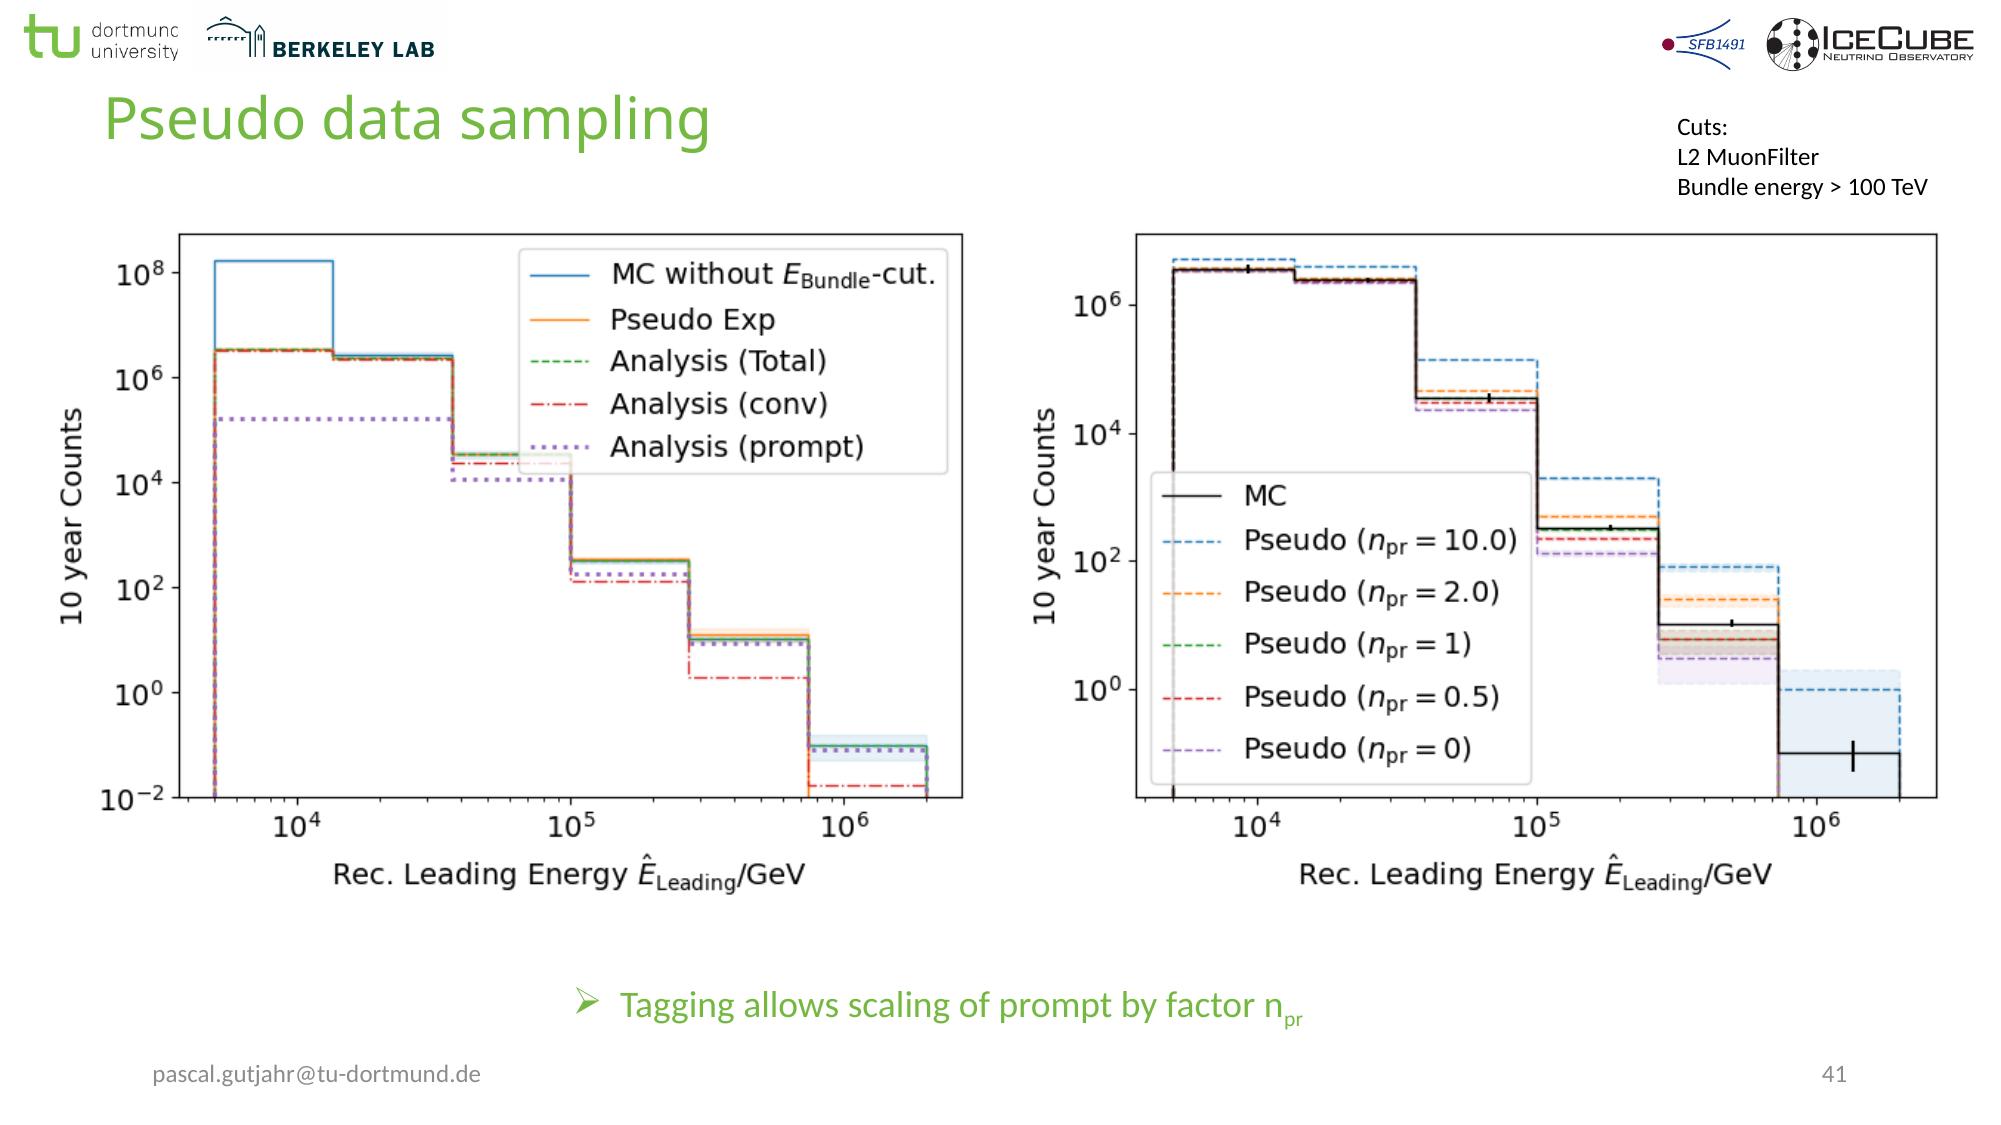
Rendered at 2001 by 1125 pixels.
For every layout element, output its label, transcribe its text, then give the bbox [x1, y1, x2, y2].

text_box Cuts: L2 MuonFilter Bundle energy > 100 TeV [1662, 103, 1977, 208]
picture [192, 1, 449, 59]
slide_number pascal.gutjahr@tu-dortmund.de [137, 1042, 588, 1103]
picture [46, 219, 975, 914]
text_box Tagging allows scaling of prompt by factor npr [558, 972, 1442, 1039]
picture [1662, 18, 1746, 70]
picture [1019, 219, 1951, 914]
title Pseudo data sampling [88, 59, 1977, 182]
slide_number 41 [1412, 1042, 1863, 1103]
